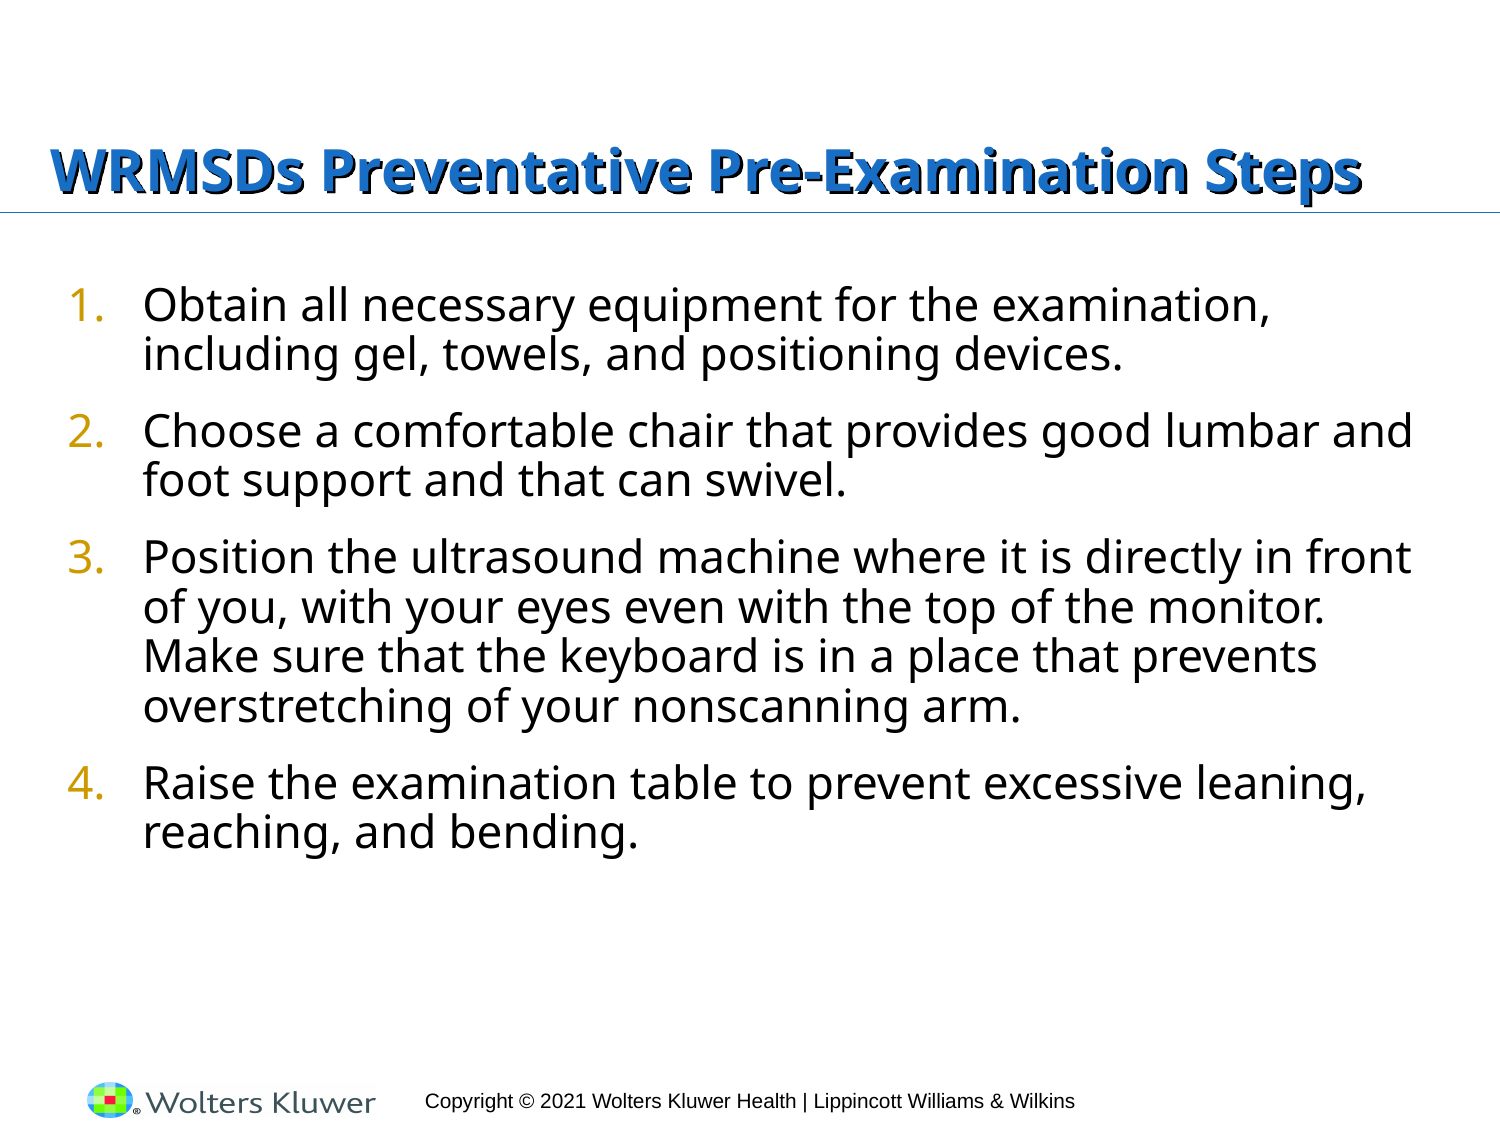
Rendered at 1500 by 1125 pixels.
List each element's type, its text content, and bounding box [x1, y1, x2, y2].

list Obtain all necessary equipment for the examination, including gel, towels, and positioning devices. Choose a comfortable chair that provides good lumbar and foot support and that can swivel. Position the ultrasound machine where it is directly in front of you, with your eyes even with the top of the monitor. Make sure that the keyboard is in a place that prevents overstretching of your nonscanning arm. Raise the examination table to prevent excessive leaning, reaching, and bending. [51, 273, 1466, 1025]
title WRMSDs Preventative Pre-Examination Steps [50, 76, 1468, 205]
picture [87, 1082, 376, 1118]
